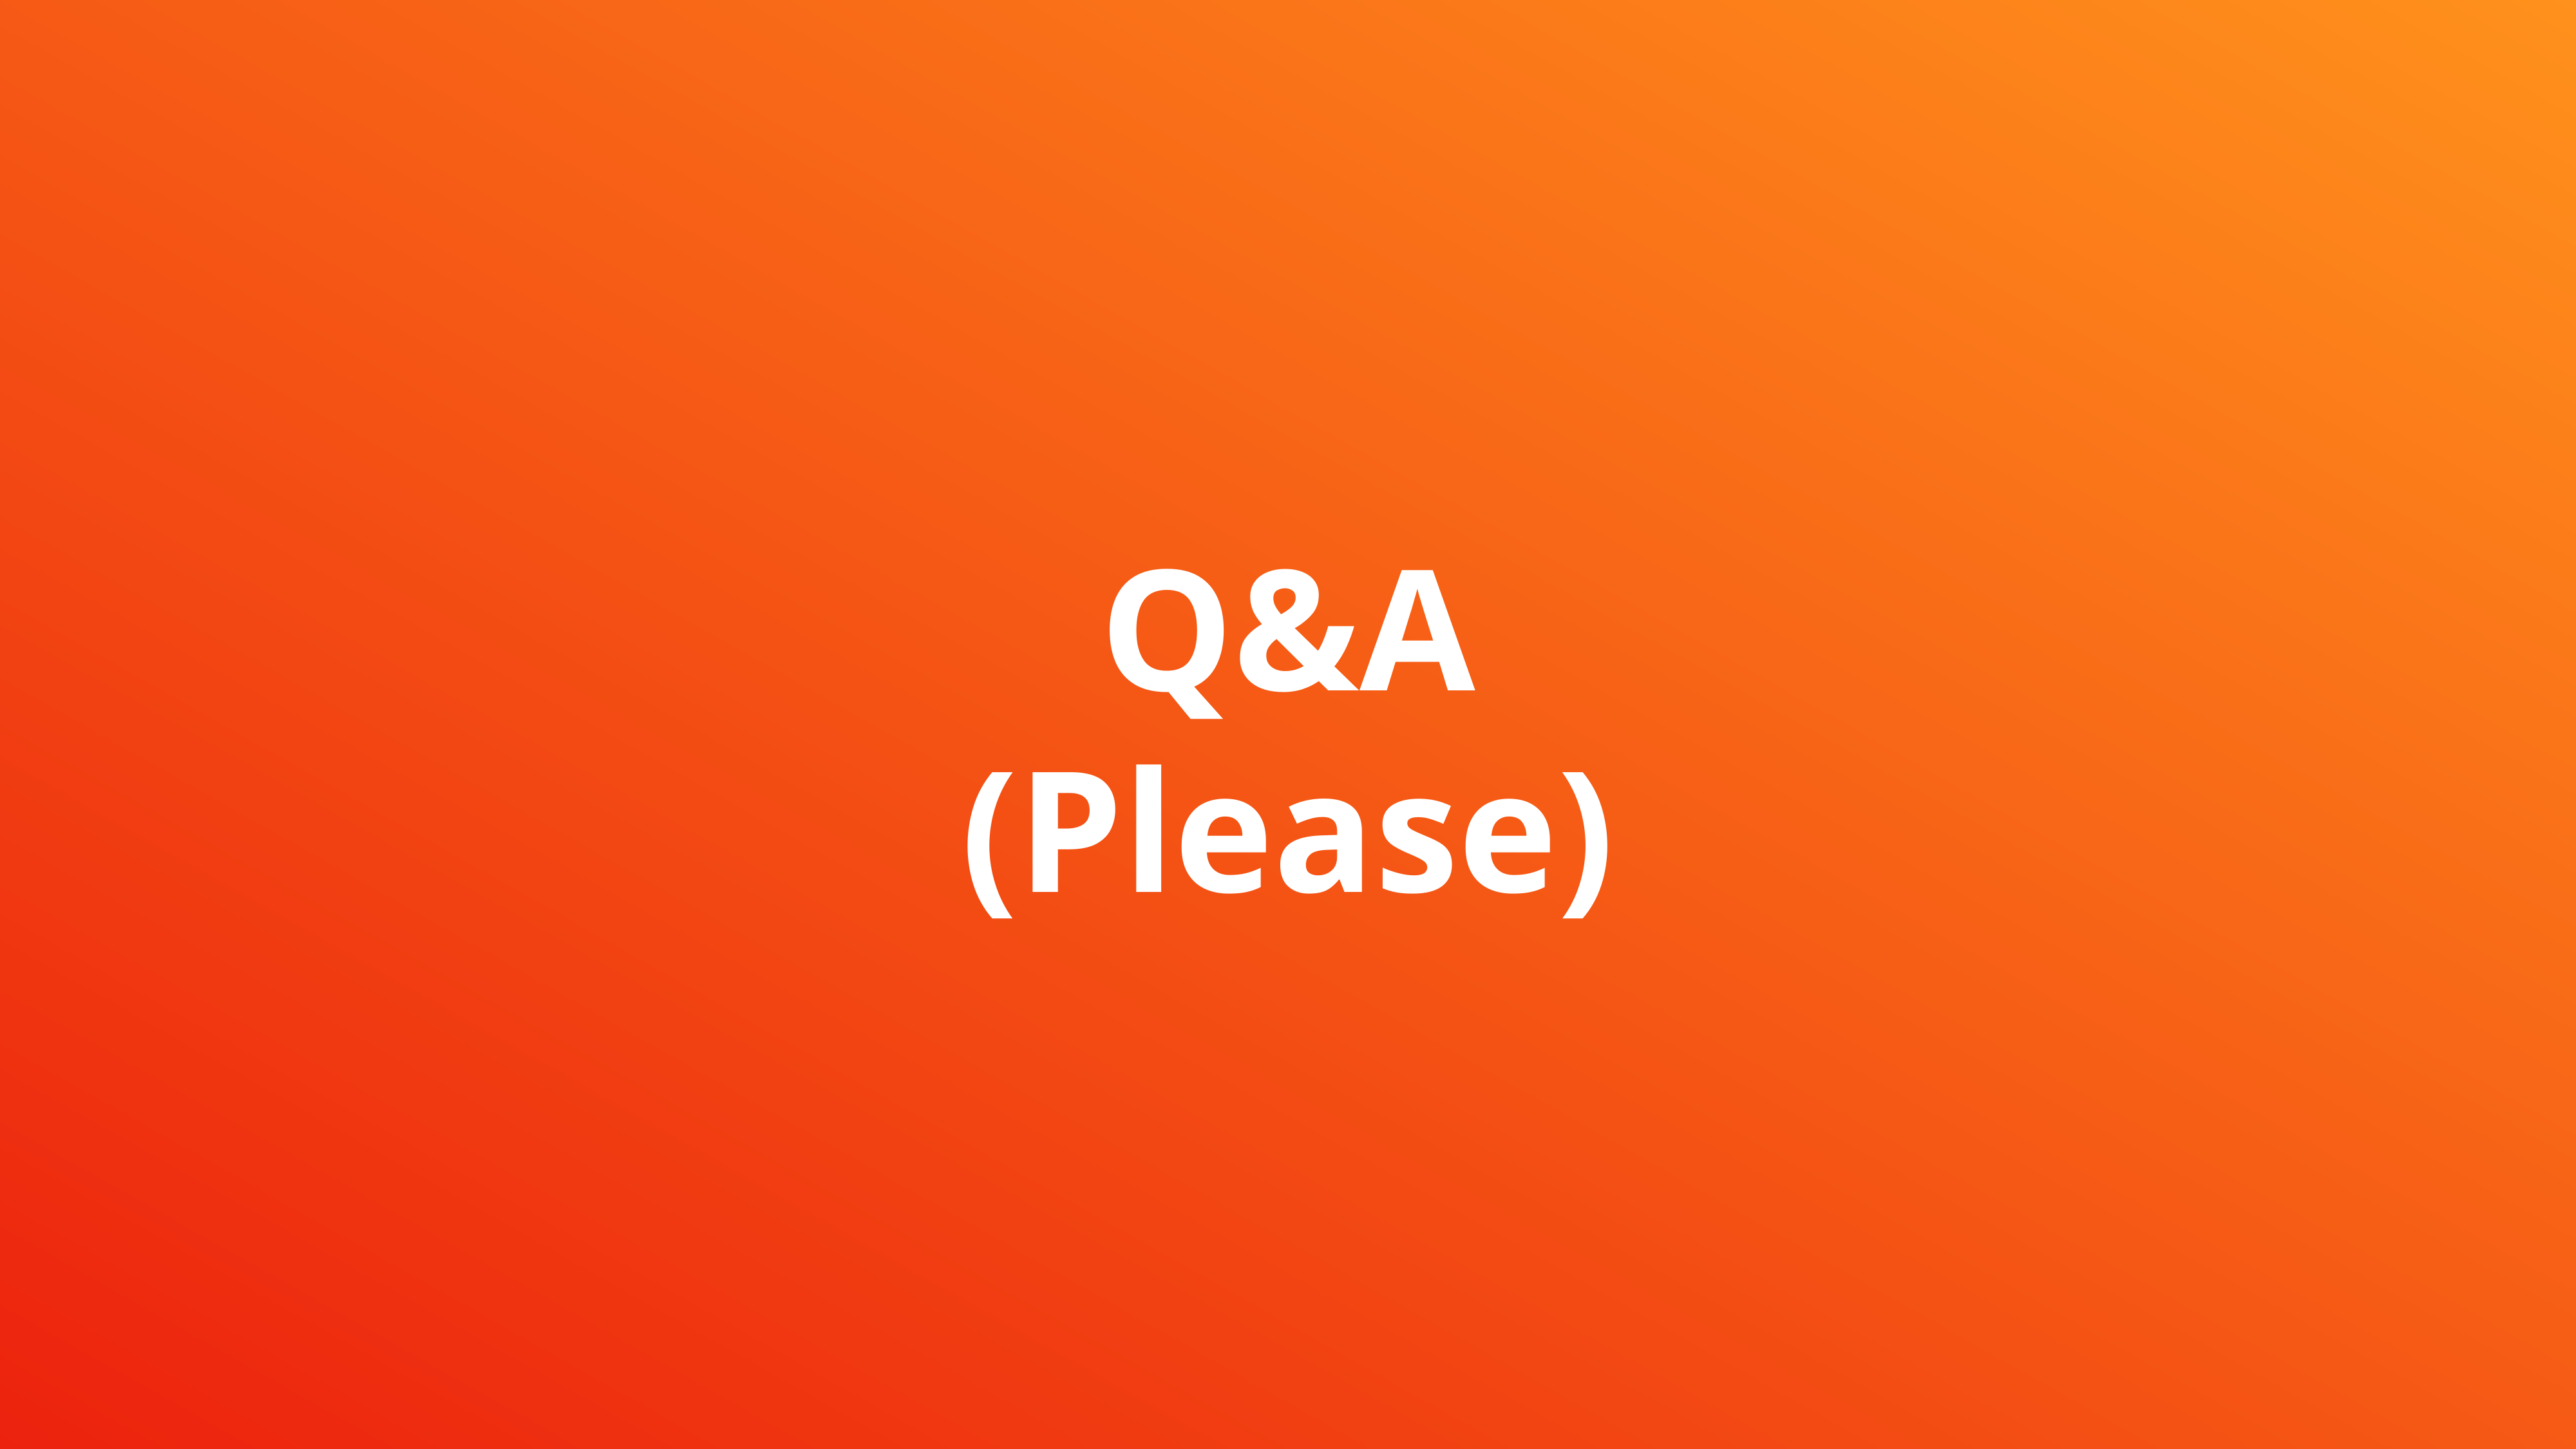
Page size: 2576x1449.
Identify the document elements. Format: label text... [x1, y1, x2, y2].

list Q&A (Please) [193, 131, 2383, 1318]
picture [0, 0, 2576, 1449]
